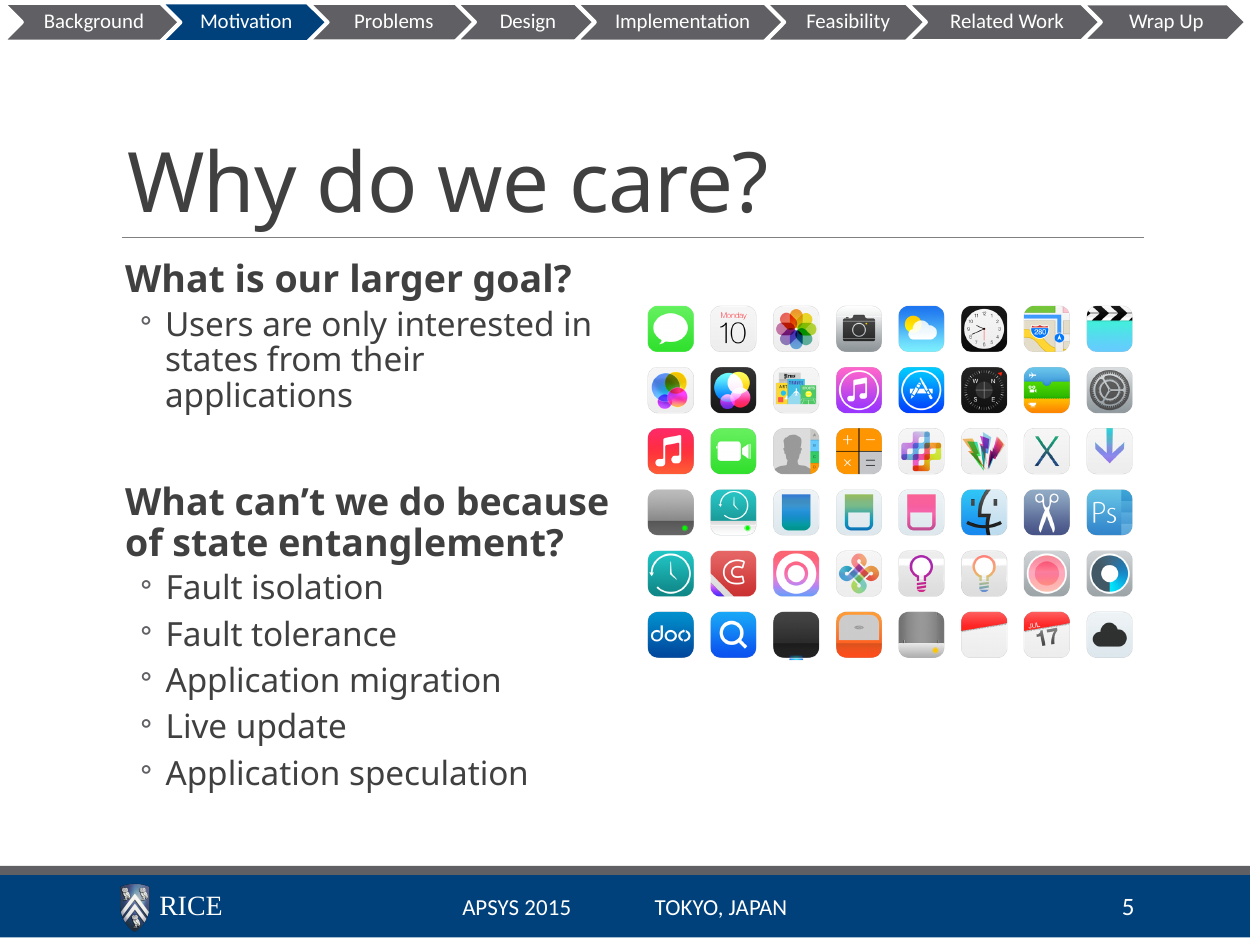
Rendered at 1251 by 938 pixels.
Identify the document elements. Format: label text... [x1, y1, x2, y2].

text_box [159, 1, 328, 43]
picture [640, 302, 1142, 669]
title Why do we care? [112, 39, 1144, 238]
slide_number 5 [1015, 880, 1150, 931]
footer APSys 2015 Tokyo, Japan [377, 880, 873, 931]
picture [116, 883, 153, 933]
list What is our larger goal? Users are only interested in states from their applications What can’t we do because of state entanglement? Fault isolation Fault tolerance Application migration Live update Application speculation [112, 252, 616, 803]
